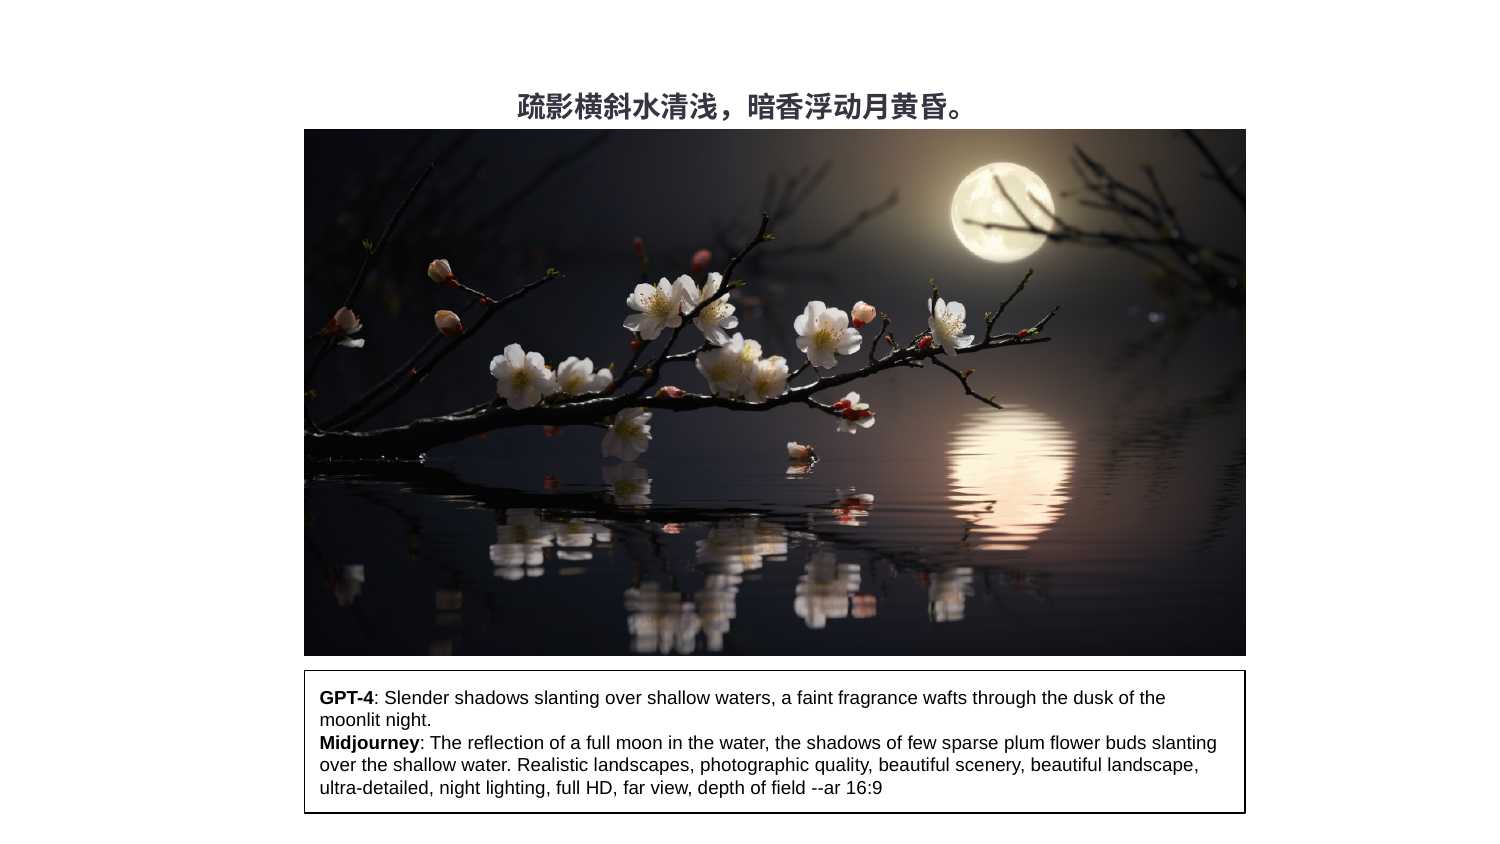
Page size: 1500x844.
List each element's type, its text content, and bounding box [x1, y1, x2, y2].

text_box GPT-4: Slender shadows slanting over shallow waters, a faint fragrance wafts through the dusk of the moonlit night. Midjourney: The reflection of a full moon in the water, the shadows of few sparse plum flower buds slanting over the shallow water. Realistic landscapes, photographic quality, beautiful scenery, beautiful landscape, ultra-detailed, night lighting, full HD, far view, depth of field --ar 16:9 [304, 670, 1246, 813]
title 疏影横斜水清浅，暗香浮动月黄昏。 [502, 85, 1031, 122]
picture [304, 128, 1246, 656]
